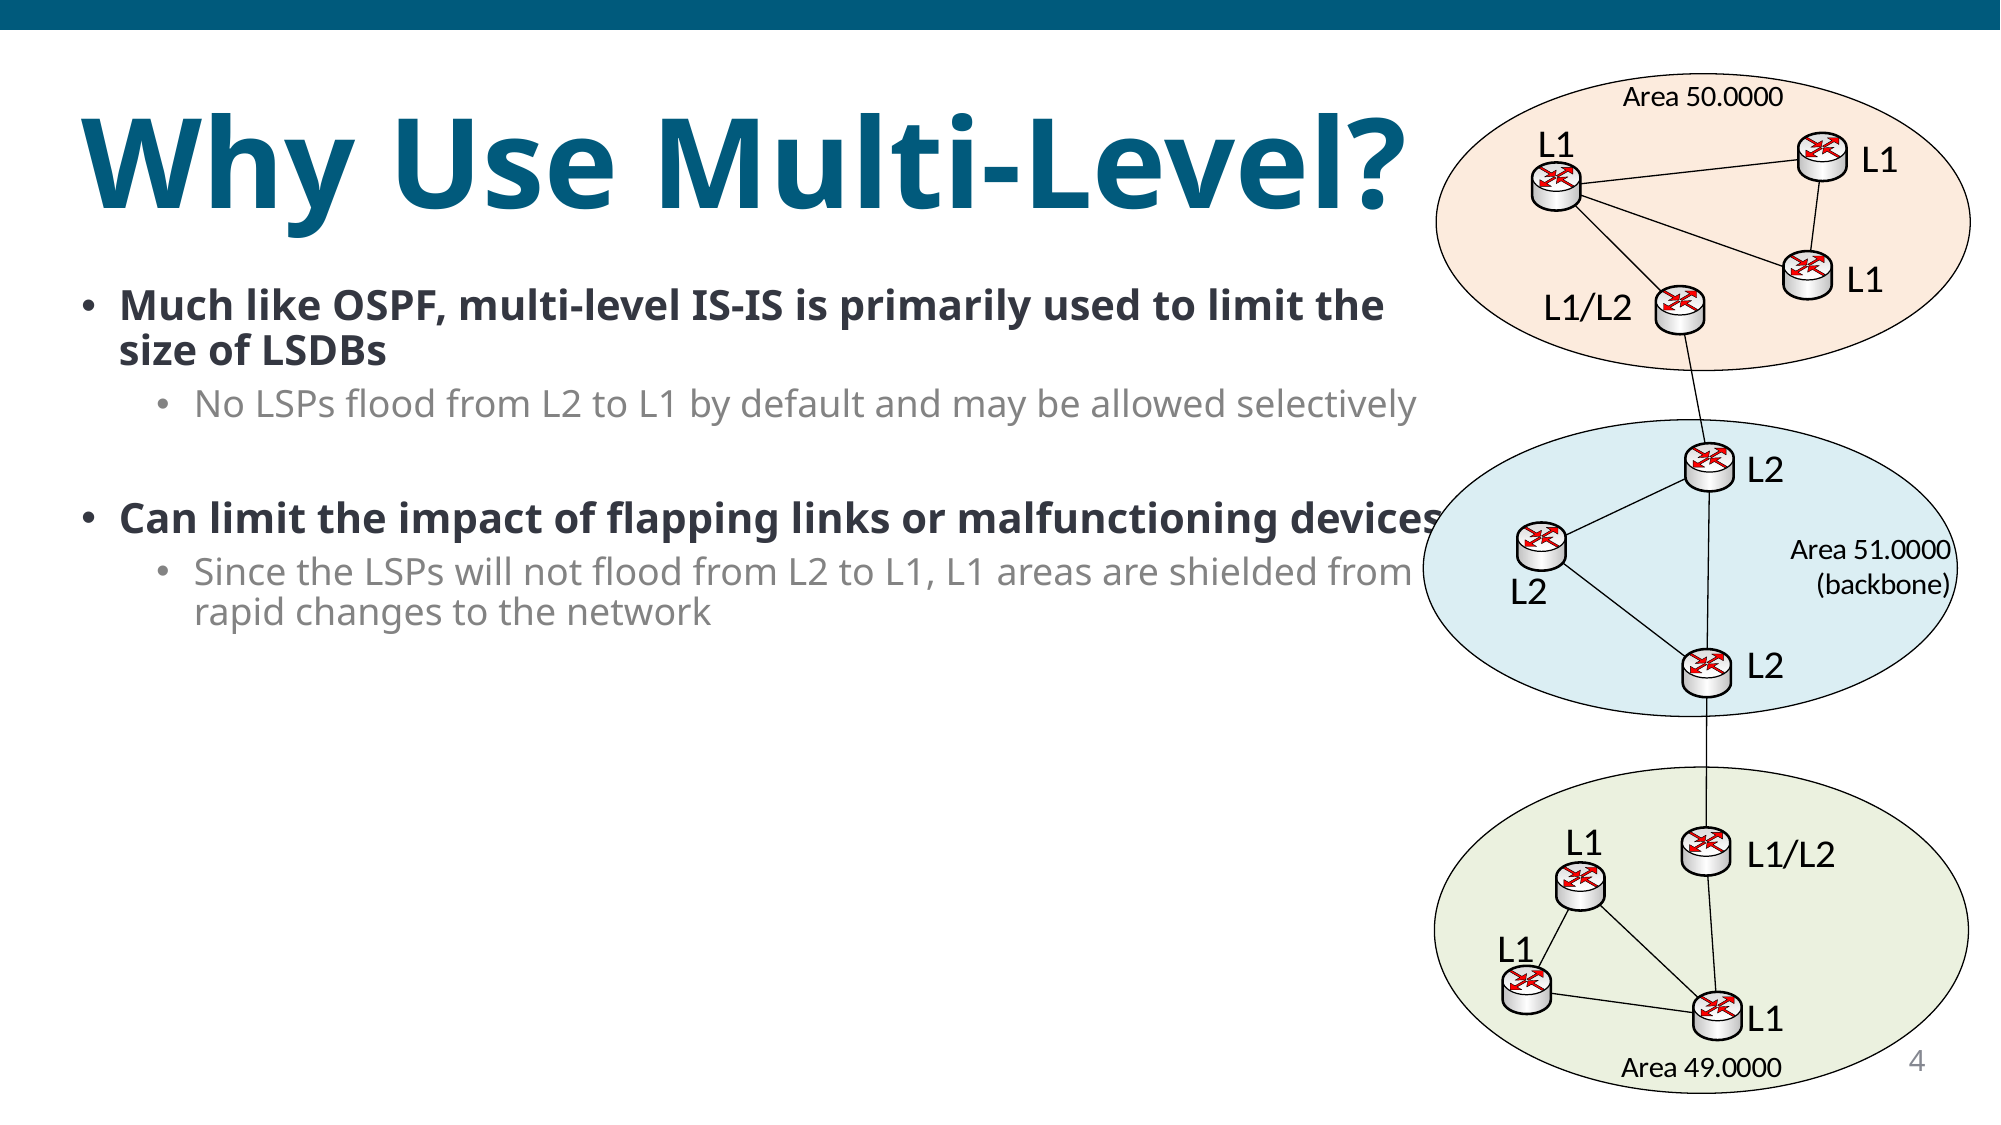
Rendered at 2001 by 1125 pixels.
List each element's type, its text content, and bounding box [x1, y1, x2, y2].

title Why Use Multi-Level? [66, 59, 1977, 278]
list Much like OSPF, multi-level IS-IS is primarily used to limit the size of LSDBs No LSPs flood from L2 to L1 by default and may be allowed selectively Can limit the impact of flapping links or malfunctioning devices Since the LSPs will not flood from L2 to L1, L1 areas are shielded from rapid changes to the network [66, 277, 1420, 778]
picture [1420, 69, 1972, 1102]
